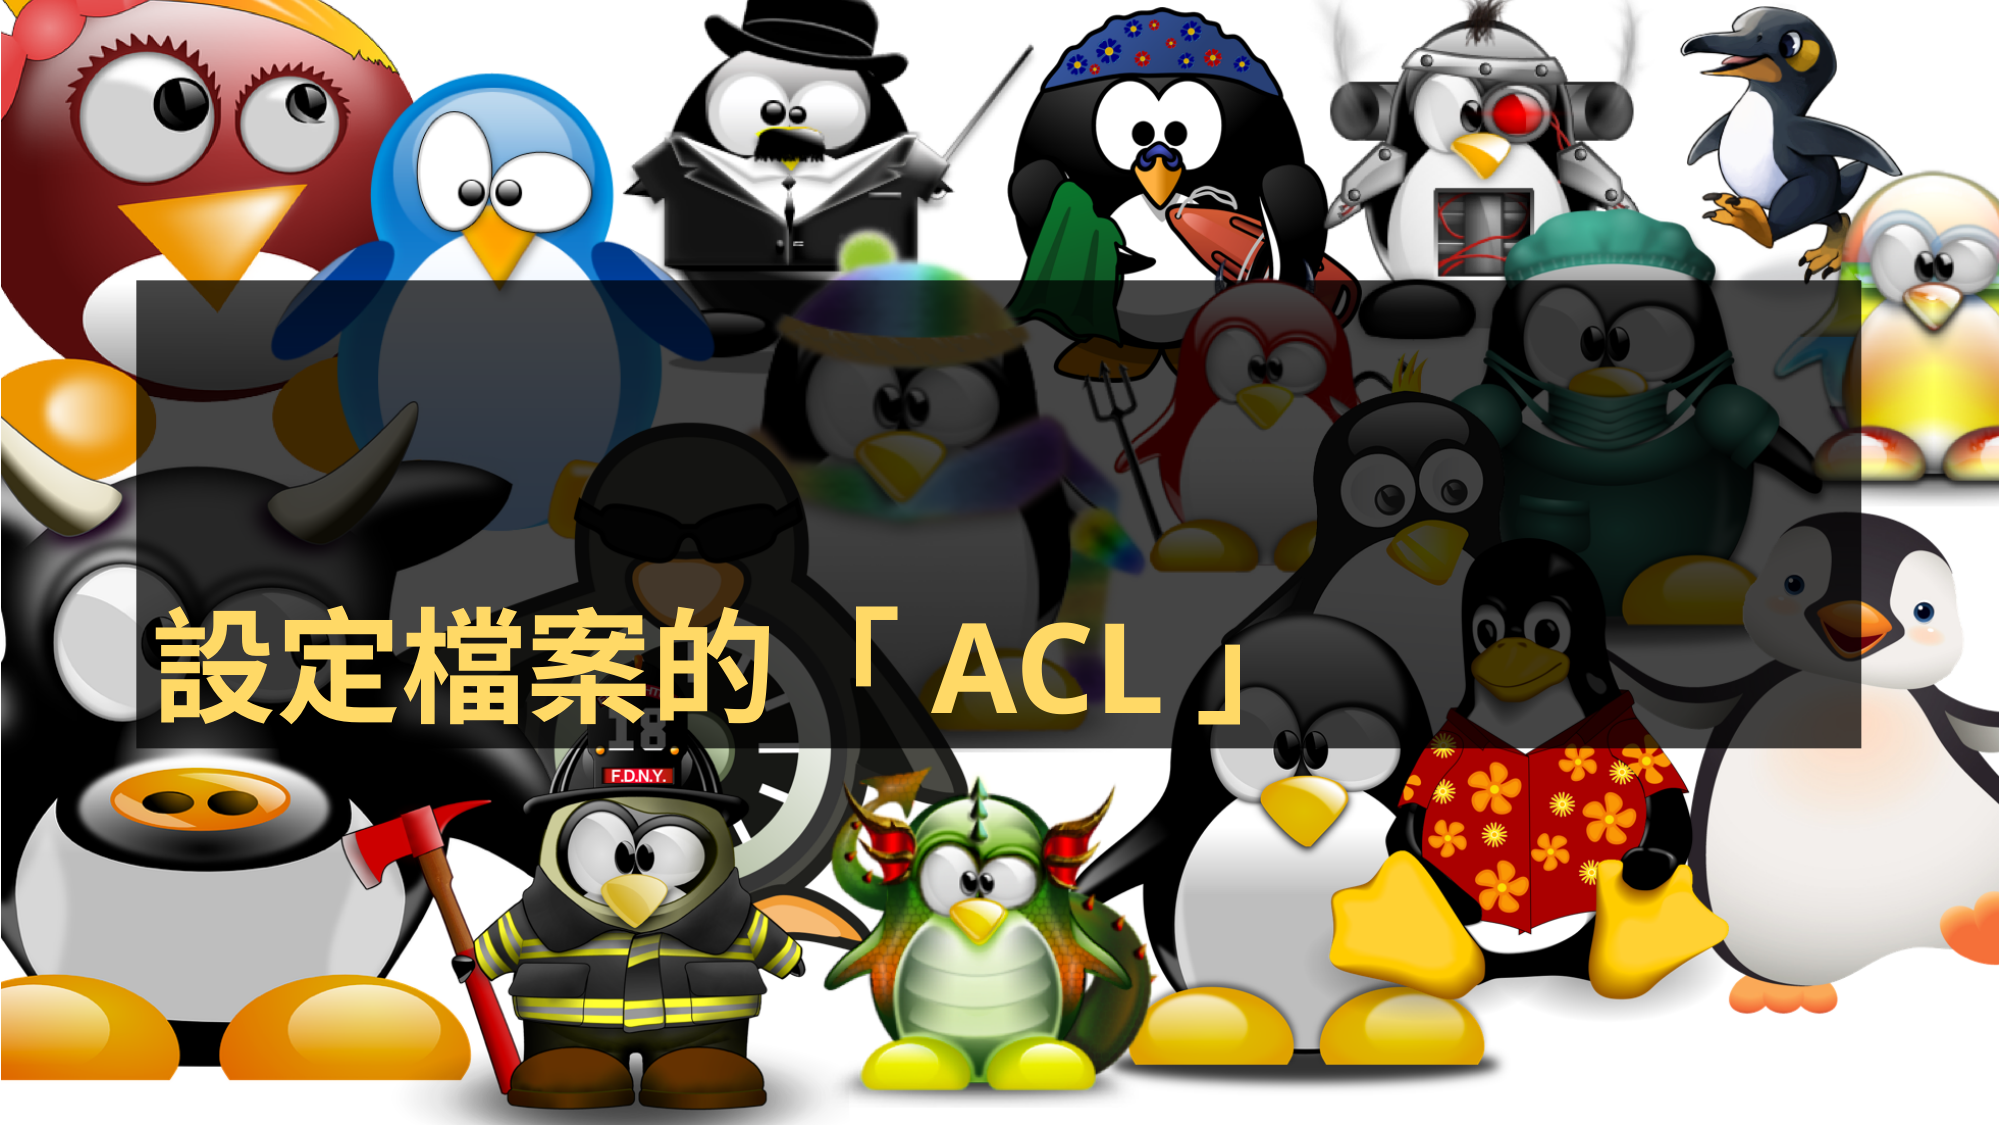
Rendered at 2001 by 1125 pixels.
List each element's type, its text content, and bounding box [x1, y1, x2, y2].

title 設定檔案的「ACL」 [136, 280, 1862, 749]
picture [1, 0, 1999, 1125]
